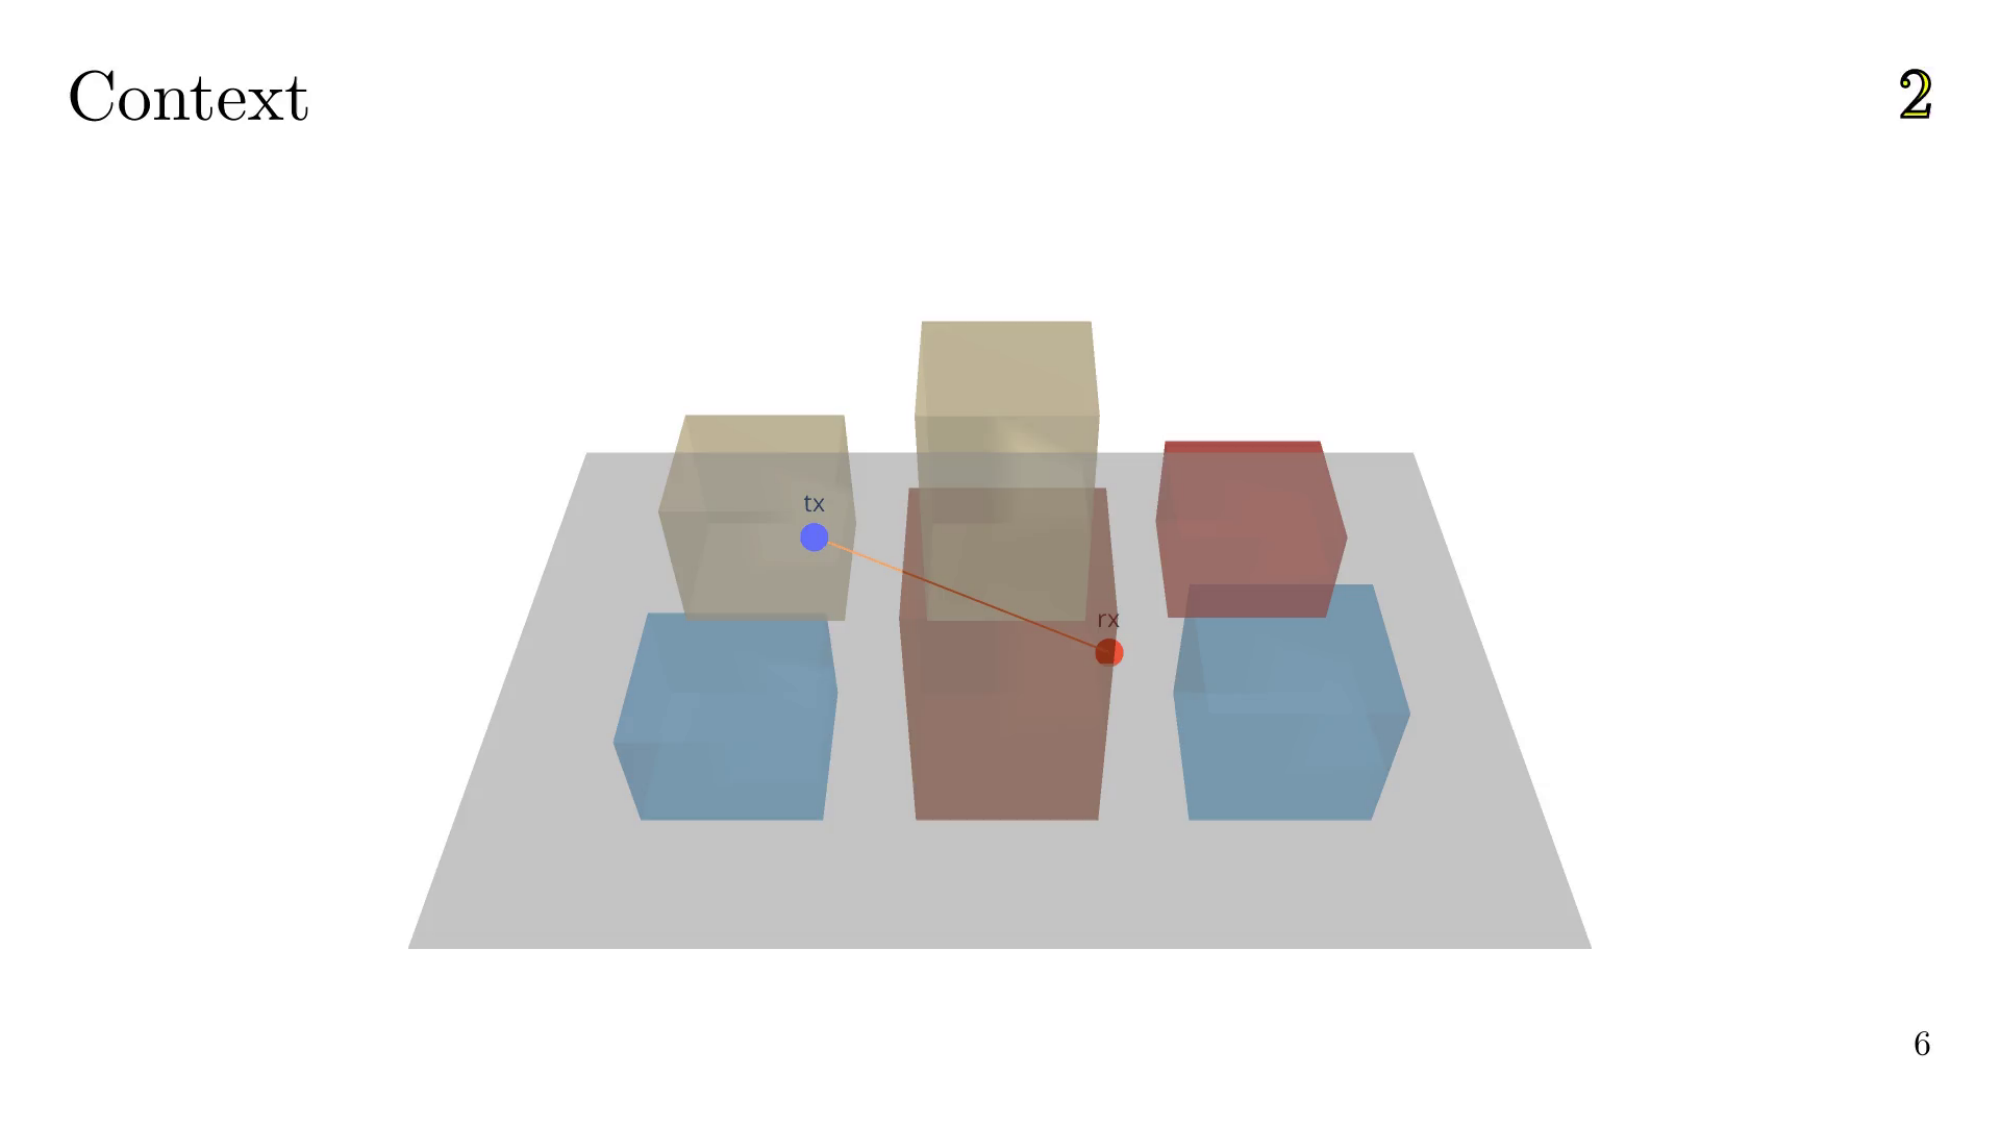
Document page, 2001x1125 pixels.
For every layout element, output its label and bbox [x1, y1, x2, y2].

text_box [0, 0, 2000, 1125]
